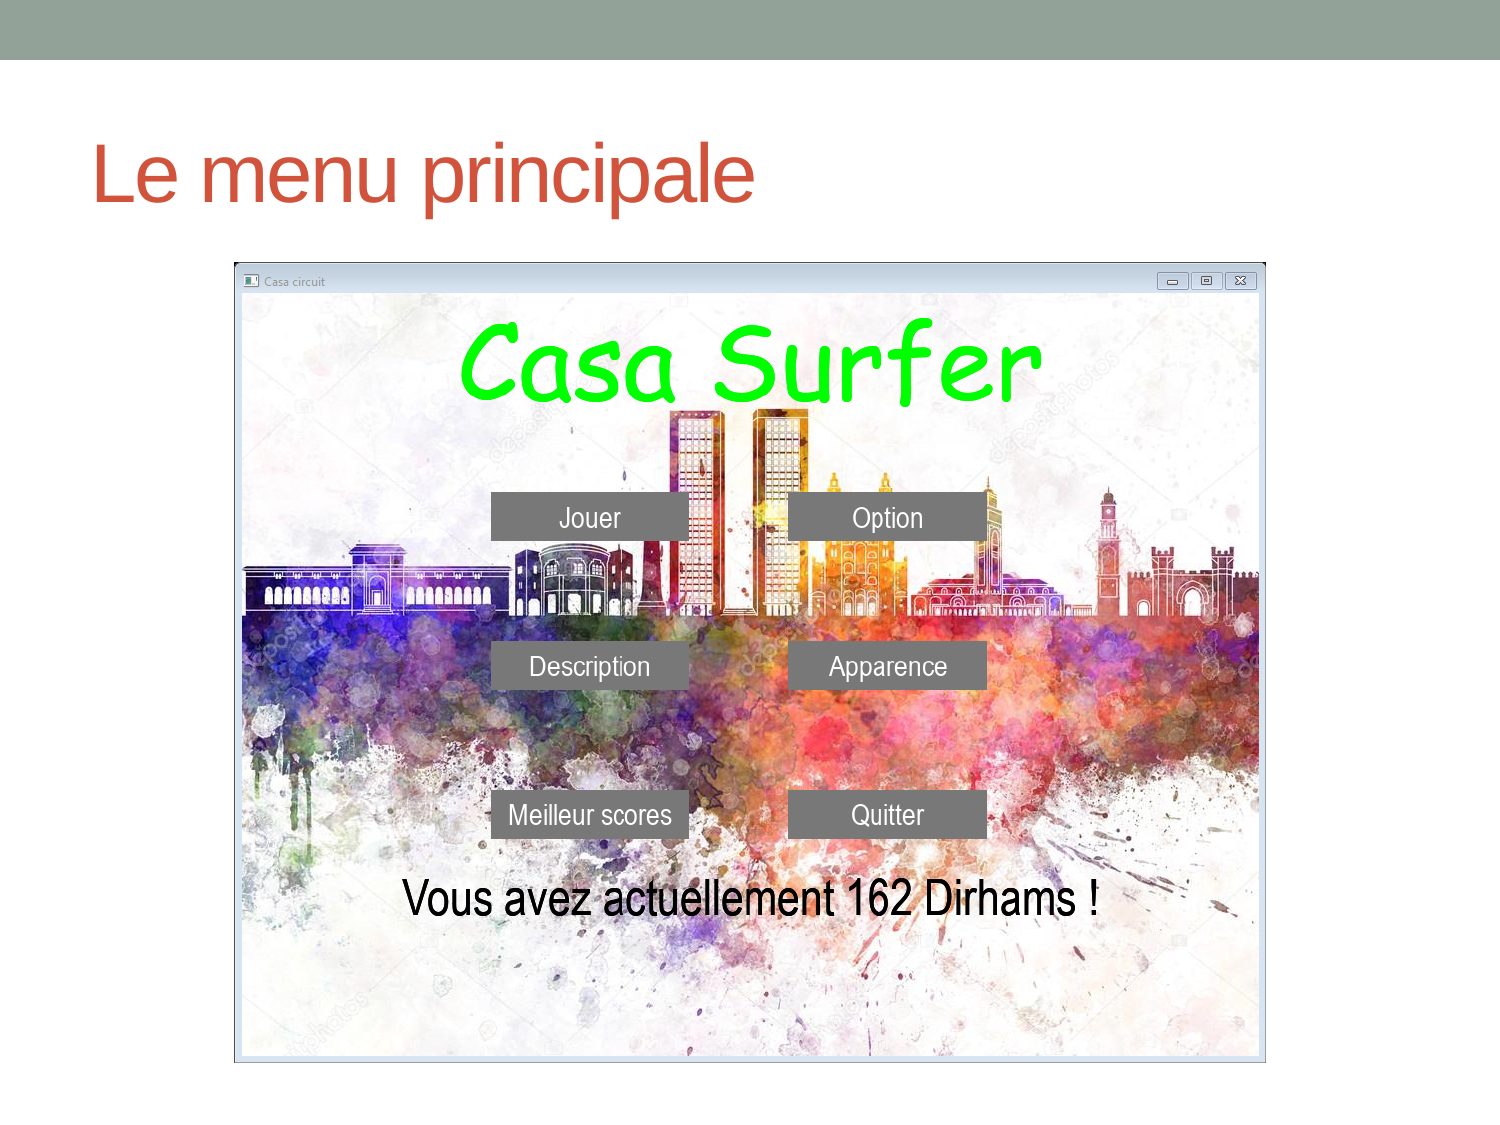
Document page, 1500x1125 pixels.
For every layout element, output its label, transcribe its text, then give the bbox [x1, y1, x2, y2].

title Le menu principale [75, 87, 1425, 250]
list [234, 262, 1266, 1063]
